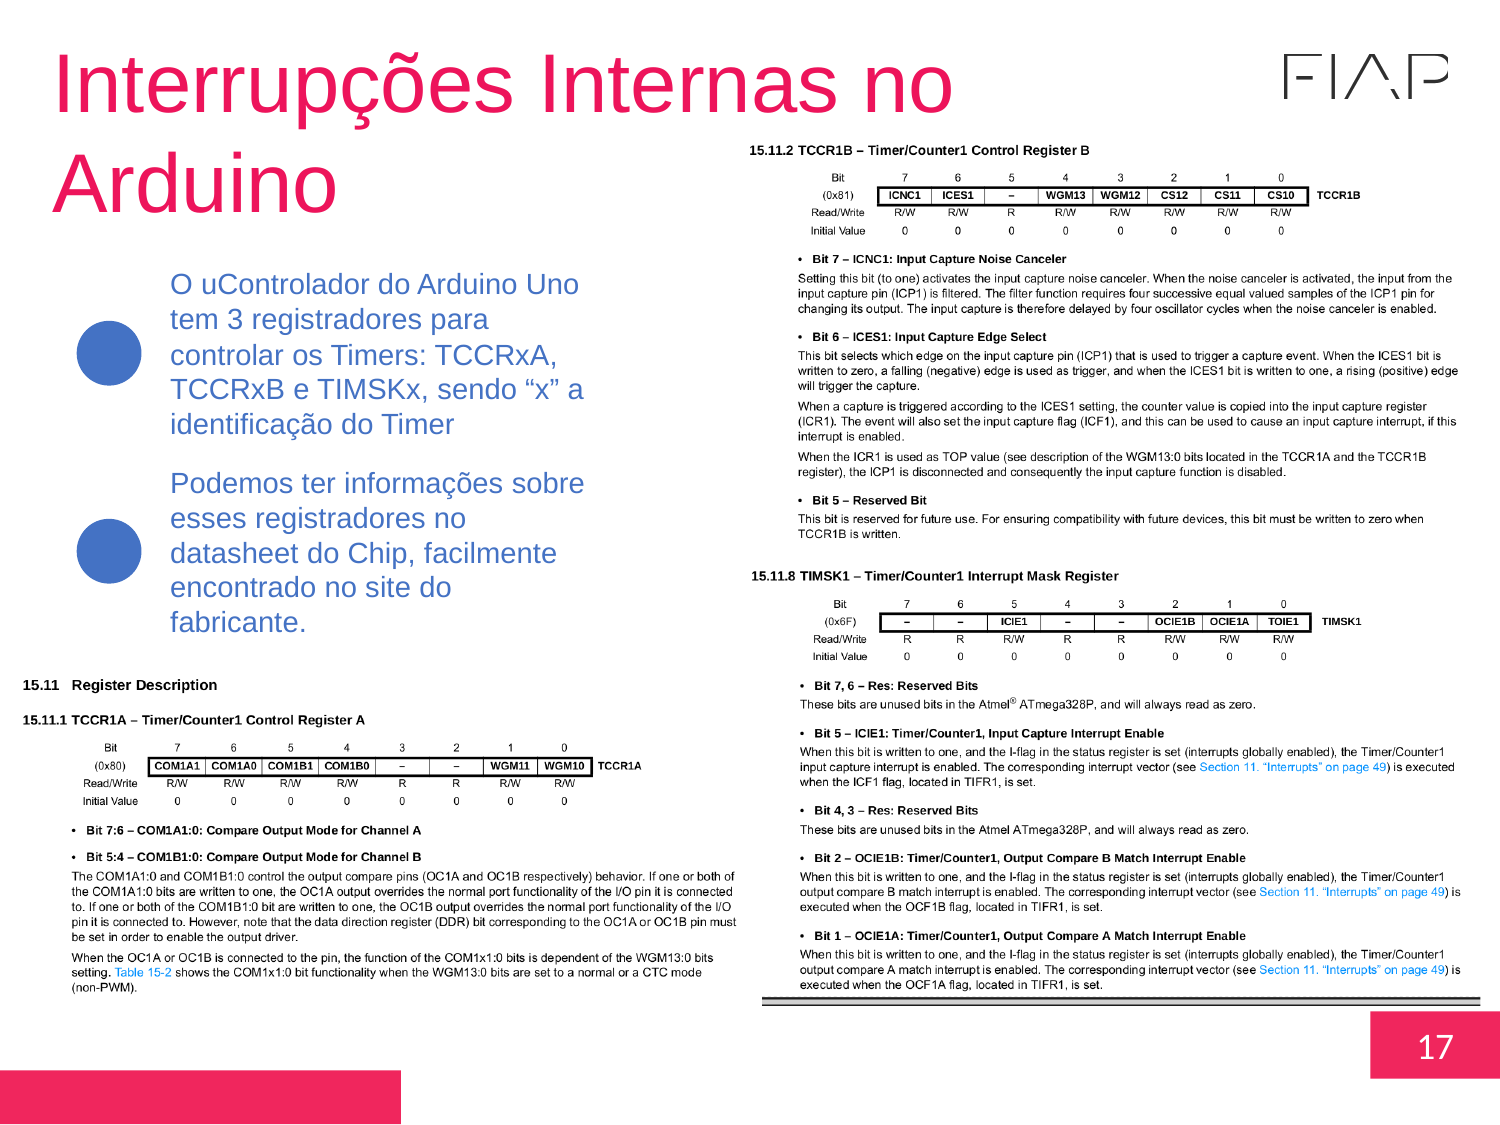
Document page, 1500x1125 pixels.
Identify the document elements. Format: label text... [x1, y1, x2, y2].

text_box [76, 488, 609, 614]
picture [1284, 54, 1448, 99]
text_box Interrupções Internas no Arduino [37, 21, 1075, 237]
picture [5, 562, 1481, 1006]
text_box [76, 290, 609, 416]
picture [726, 136, 1479, 541]
